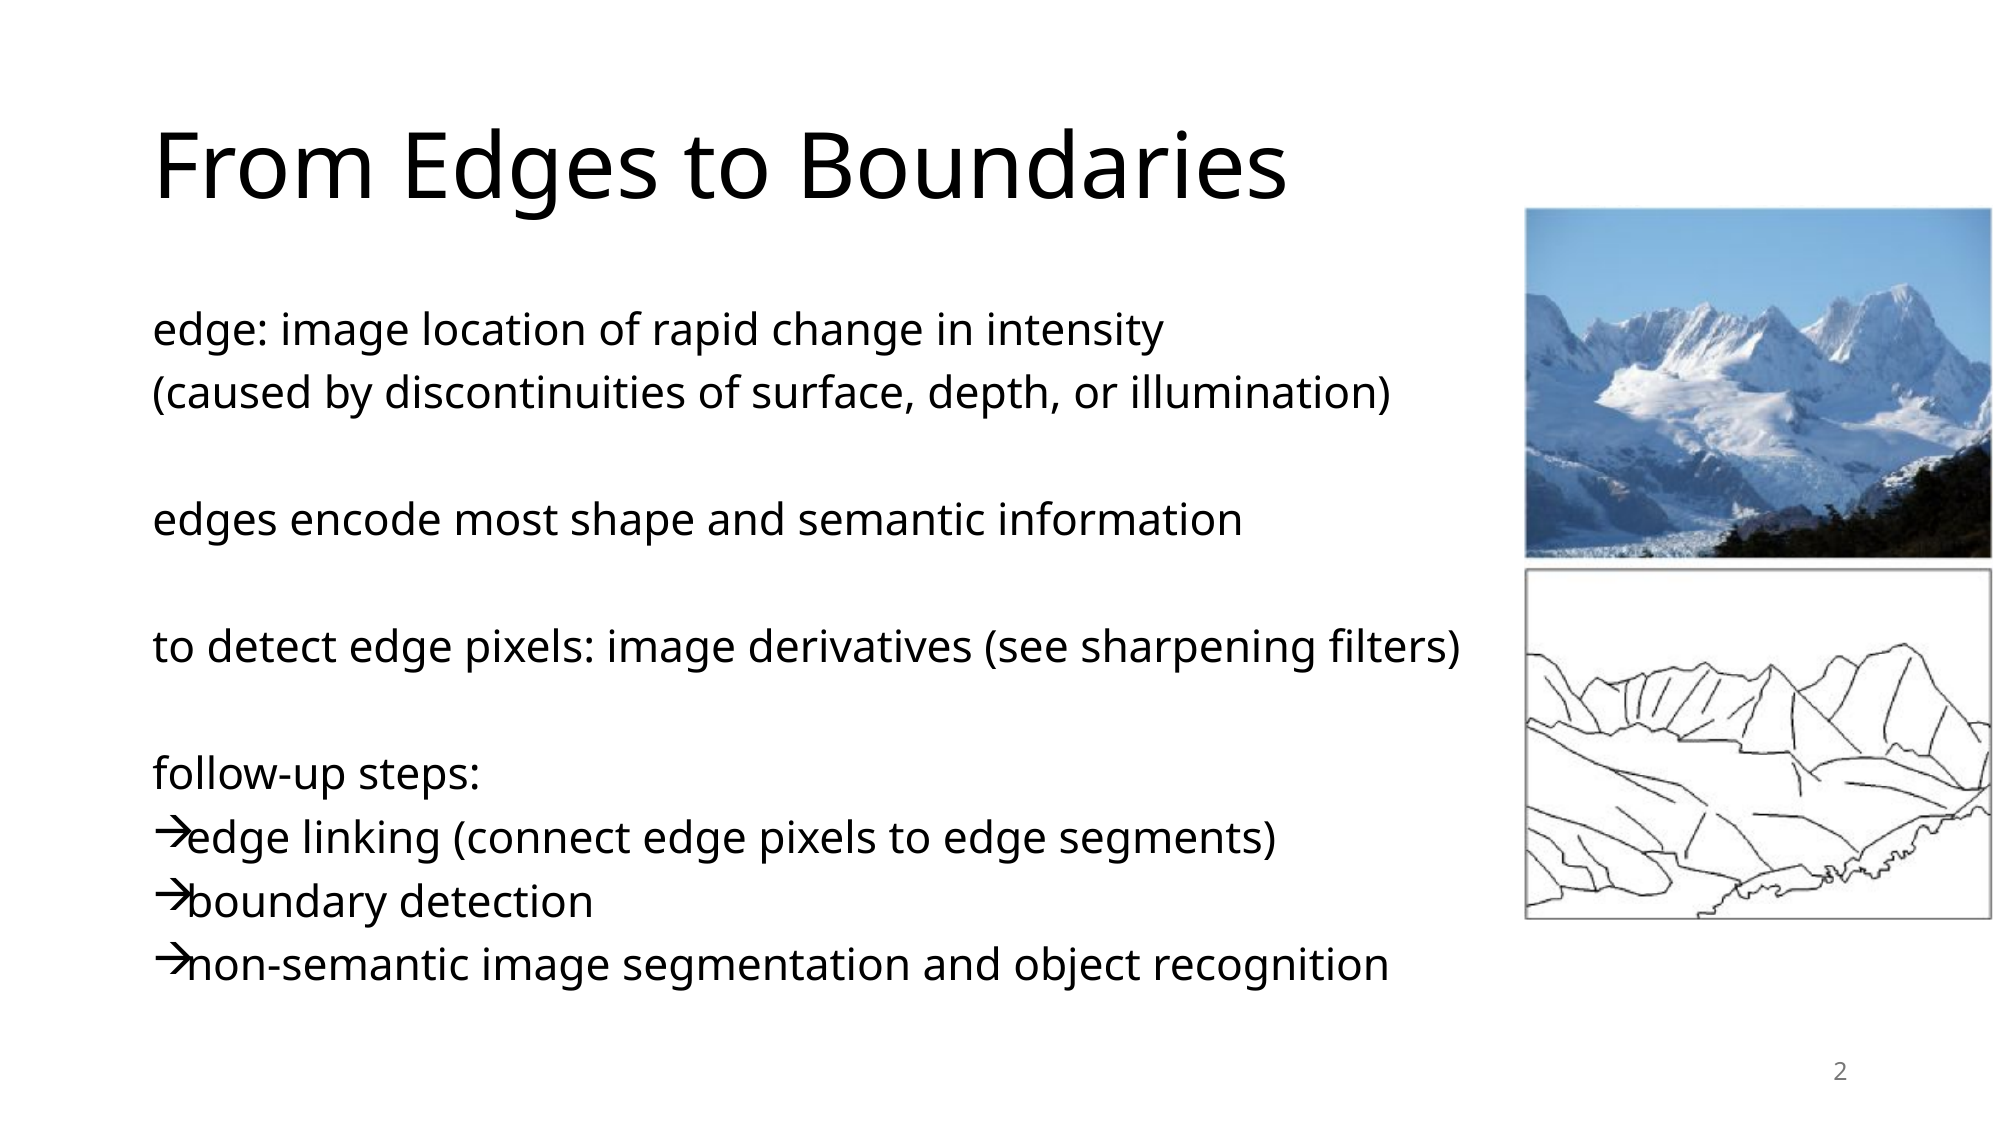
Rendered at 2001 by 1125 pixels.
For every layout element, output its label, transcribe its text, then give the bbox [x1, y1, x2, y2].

title From Edges to Boundaries [137, 59, 1863, 278]
slide_number 2 [1412, 1042, 1863, 1103]
picture [1523, 205, 1993, 920]
list edge: image location of rapid change in intensity (caused by discontinuities of surface, depth, or illumination) edges encode most shape and semantic information to detect edge pixels: image derivatives (see sharpening filters) follow-up steps: edge linking (connect edge pixels to edge segments) boundary detection non-semantic image segmentation and object recognition [137, 299, 1525, 1014]
